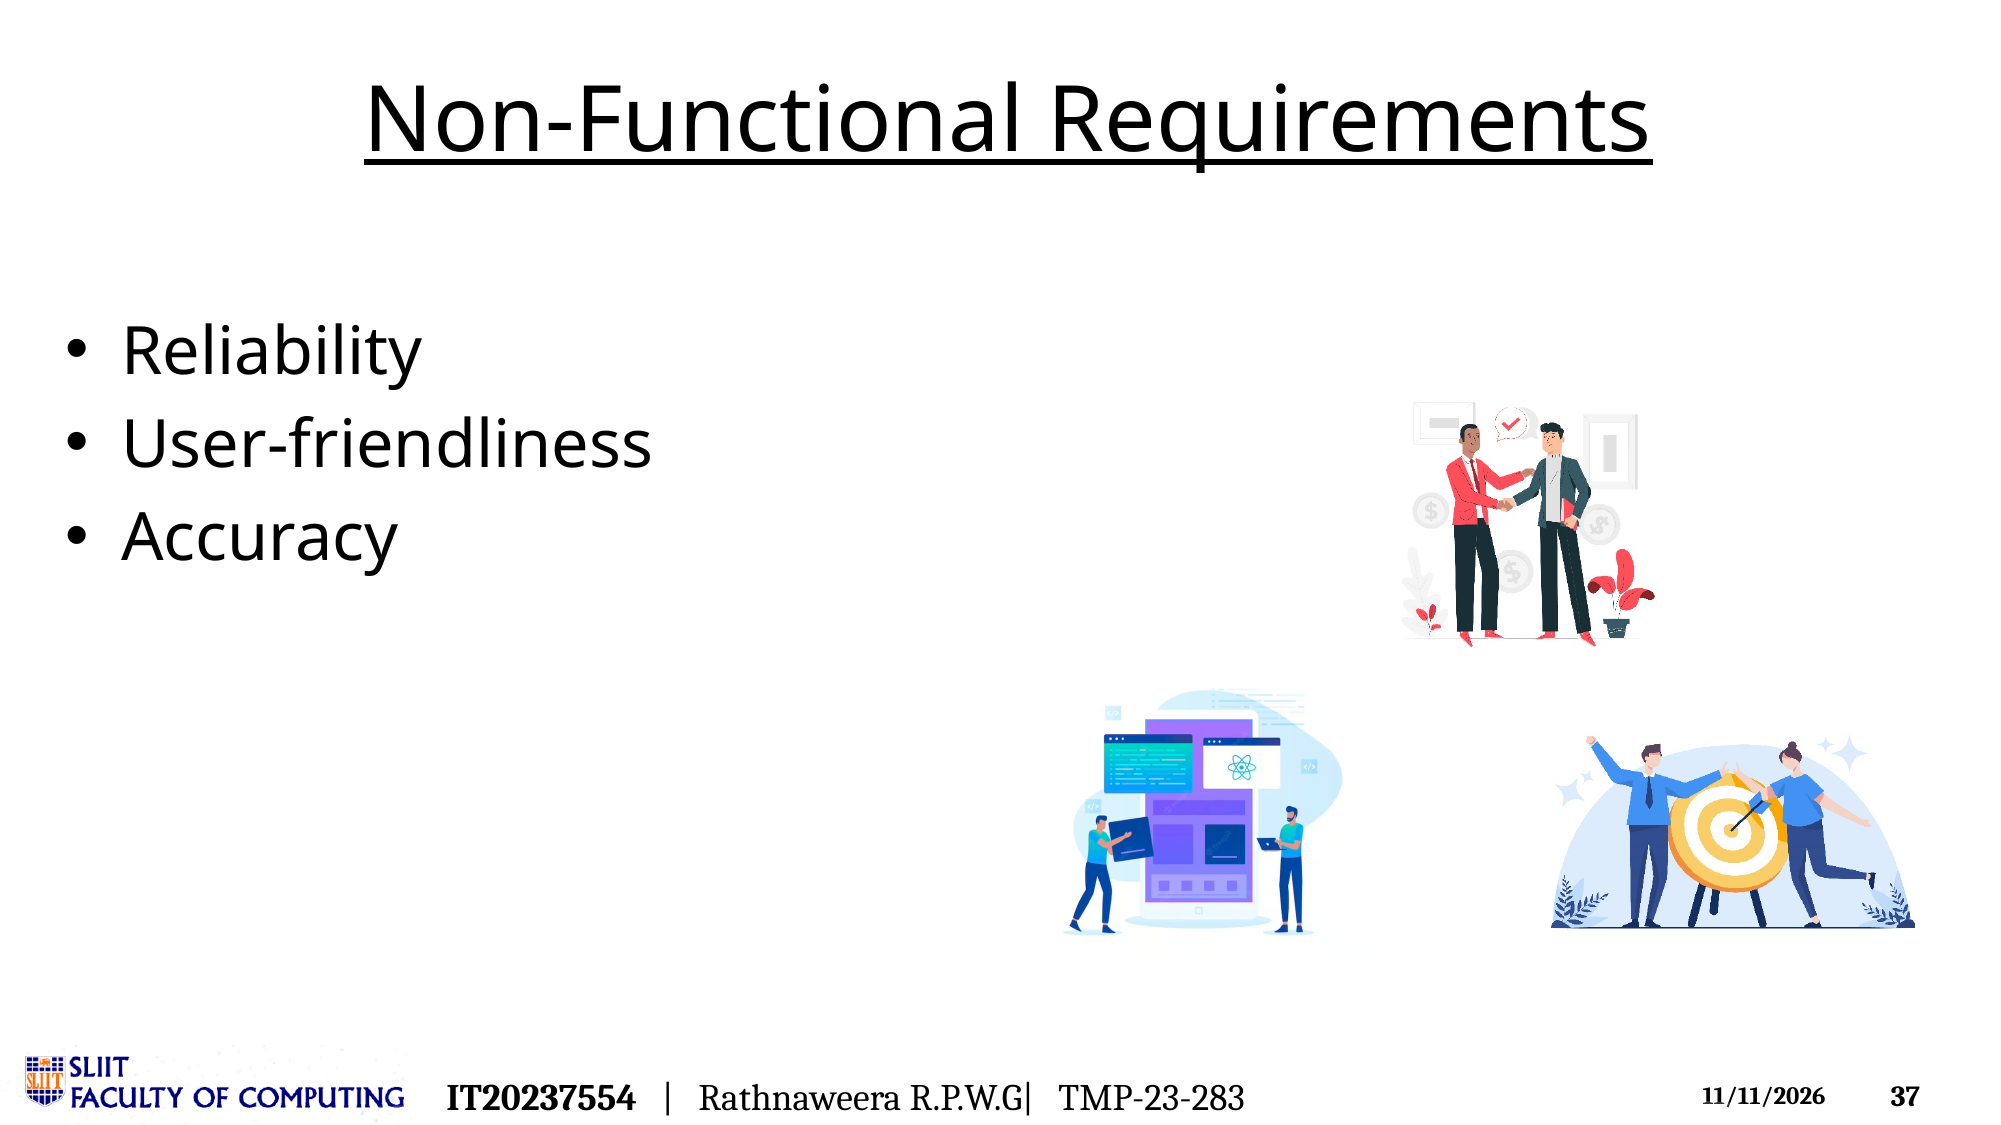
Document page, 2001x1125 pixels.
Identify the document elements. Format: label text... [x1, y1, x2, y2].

picture [1501, 687, 1951, 957]
picture [0, 1045, 50, 1124]
title Non-Functional Requirements [50, 50, 1967, 180]
picture [1037, 378, 1660, 957]
text_box IT20237554 | Rathnaweera R.P.W.G| TMP-23-283 [430, 1063, 1552, 1125]
list Reliability User-friendliness Accuracy [50, 299, 1967, 1125]
